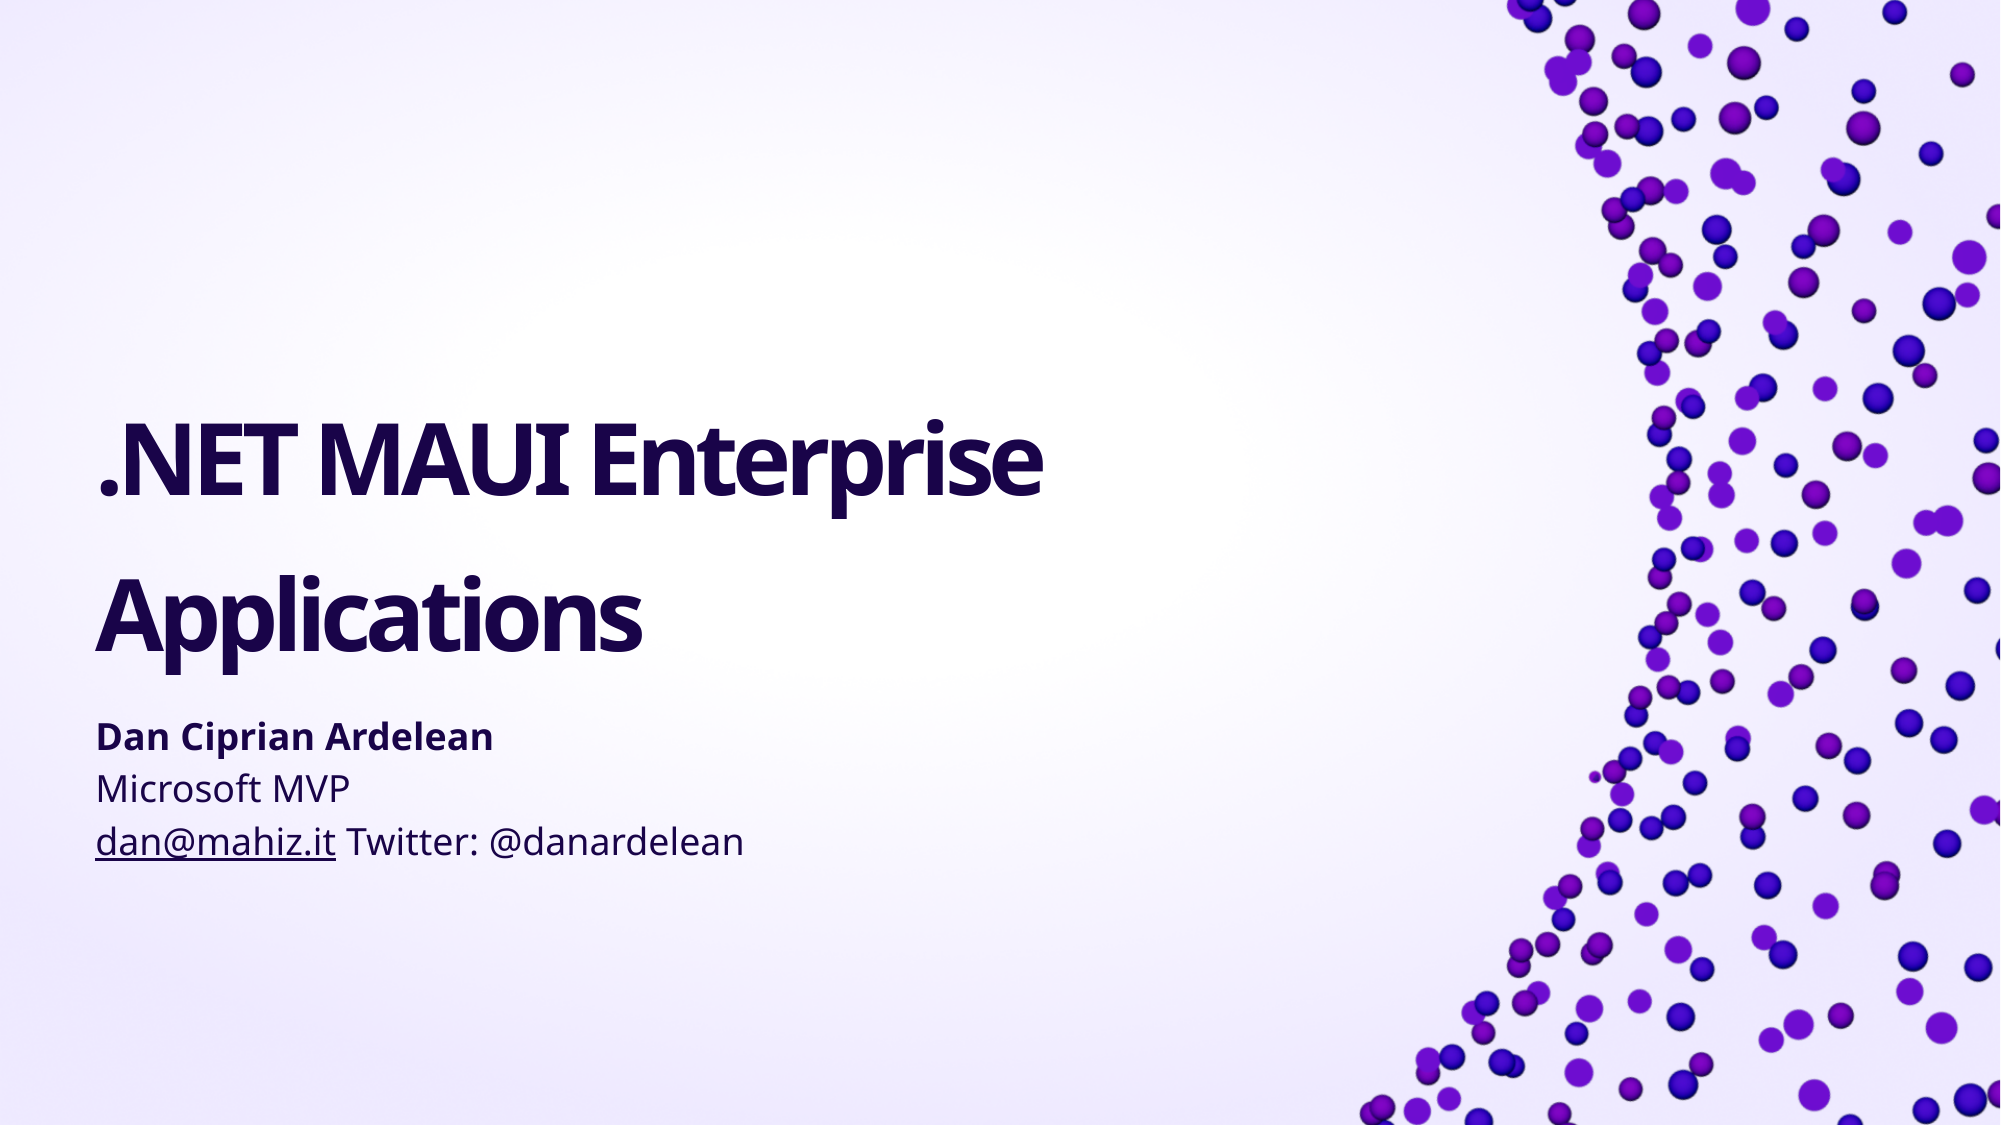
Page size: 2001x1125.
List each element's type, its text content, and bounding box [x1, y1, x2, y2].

list Dan Ciprian Ardelean Microsoft MVP dan@mahiz.it Twitter: @danardelean [95, 712, 987, 922]
title .NET MAUI Enterprise Applications [95, 358, 1549, 661]
picture [0, 0, 2001, 1125]
